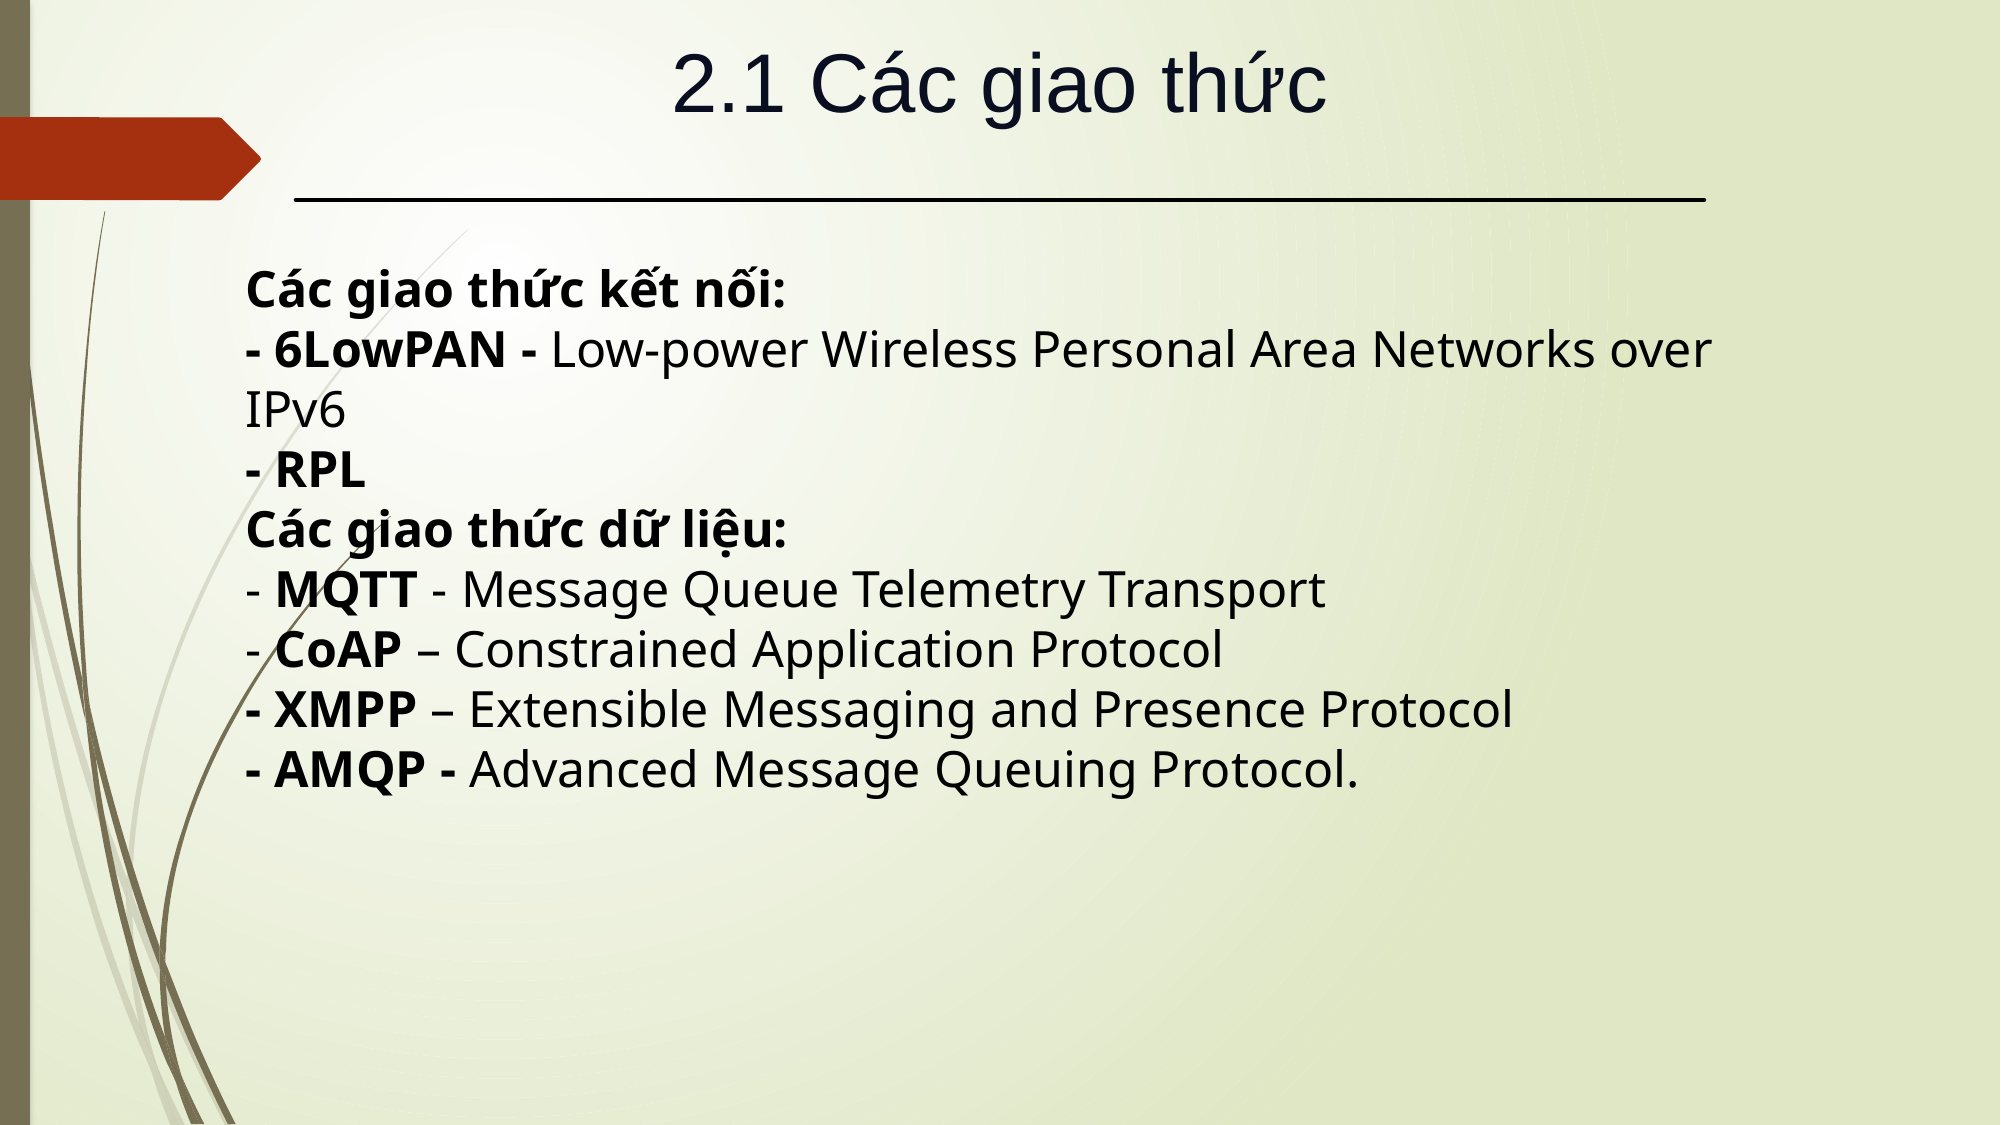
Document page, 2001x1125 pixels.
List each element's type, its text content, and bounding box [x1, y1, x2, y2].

title 2.1 Các giao thức [249, 10, 1750, 148]
text_box Các giao thức kết nối: - 6LowPAN - Low‐power Wireless Personal Area Networks over IPv6 - RPL Các giao thức dữ liệu: - MQTT - Message Queue Telemetry Transport - CoAP – Constrained Application Protocol - XMPP – Extensible Messaging and Presence Protocol - AMQP - Advanced Message Queuing Protocol. [230, 249, 1750, 865]
